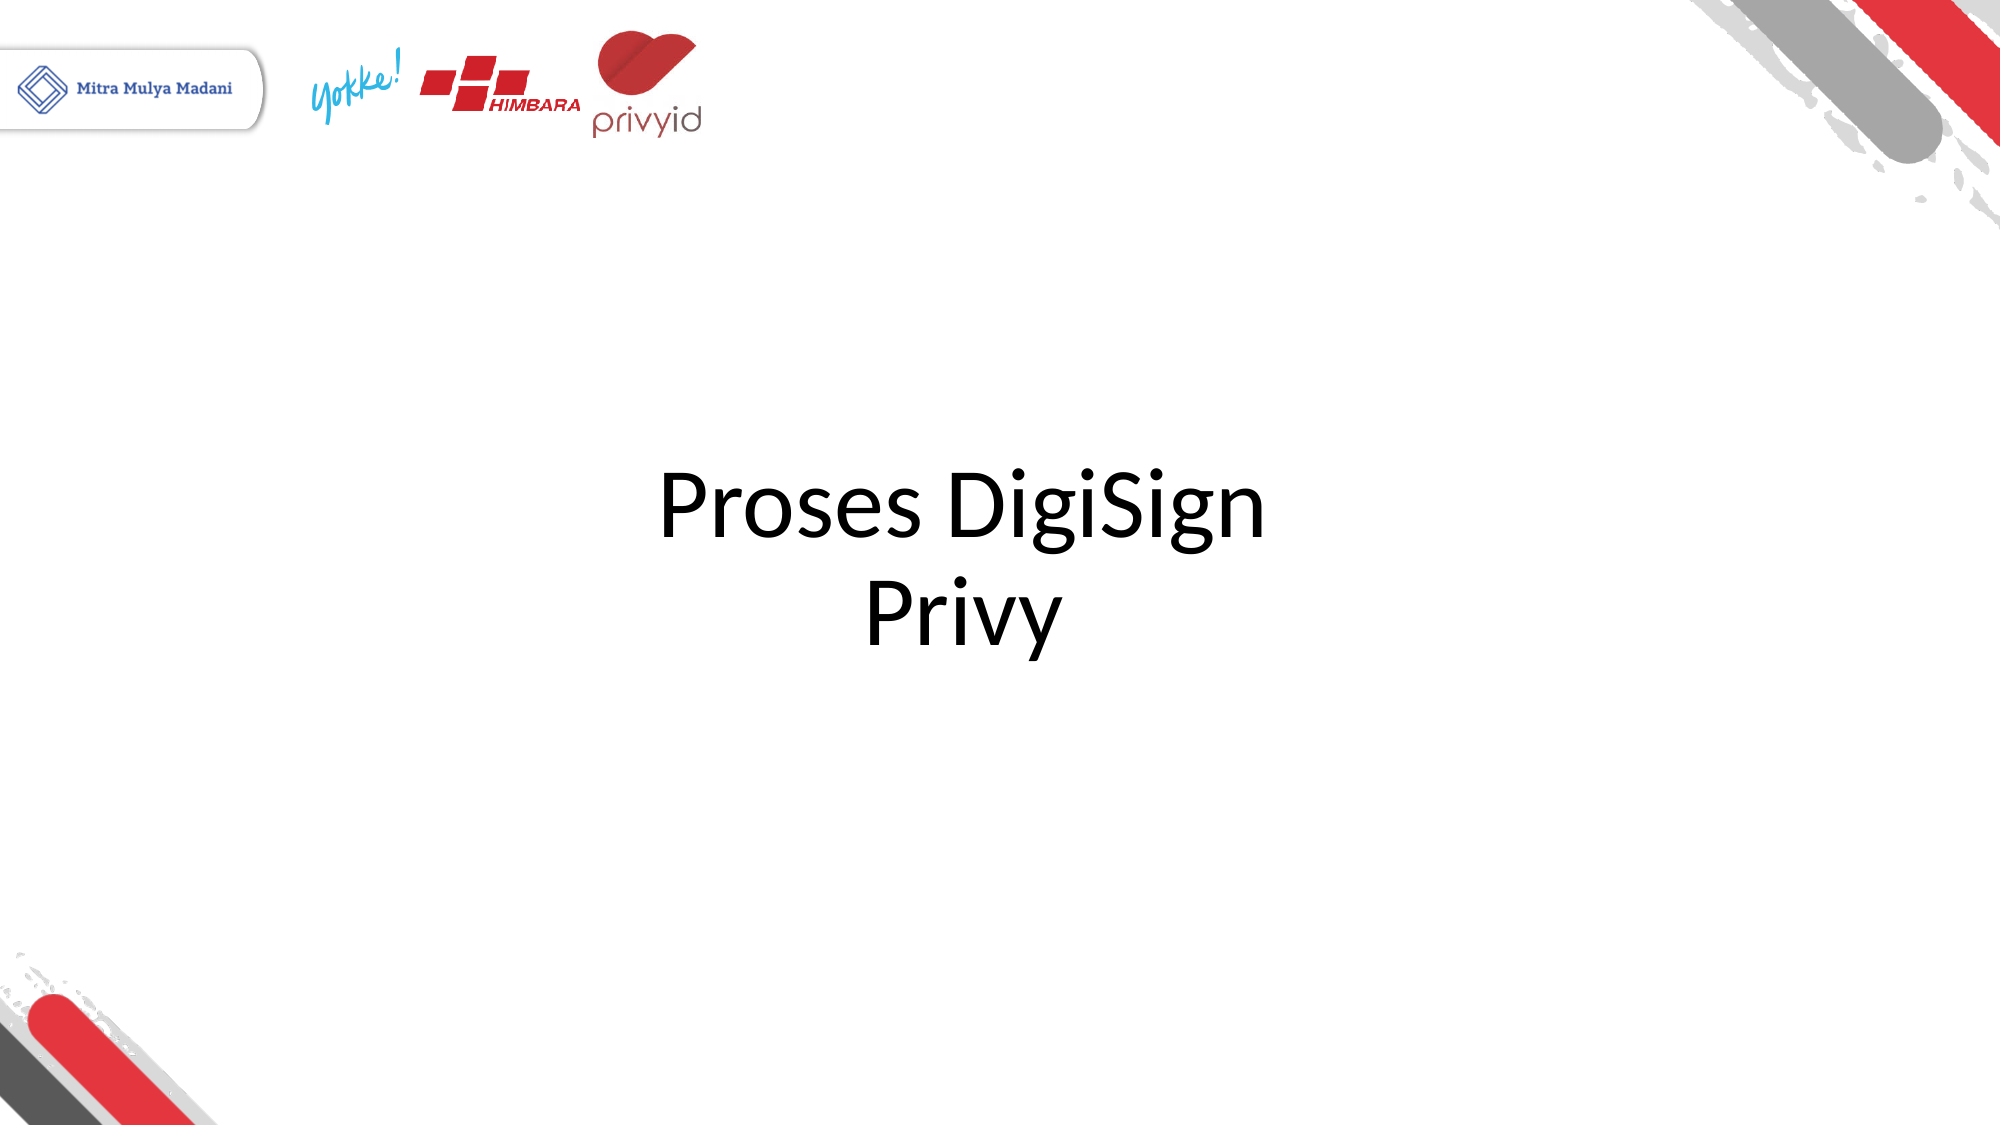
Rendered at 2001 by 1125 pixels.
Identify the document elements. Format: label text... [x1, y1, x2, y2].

list Proses DigiSign Privy [593, 443, 1334, 682]
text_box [293, 30, 701, 138]
picture [0, 38, 271, 142]
picture [1683, 0, 2000, 235]
picture [0, 877, 219, 1125]
